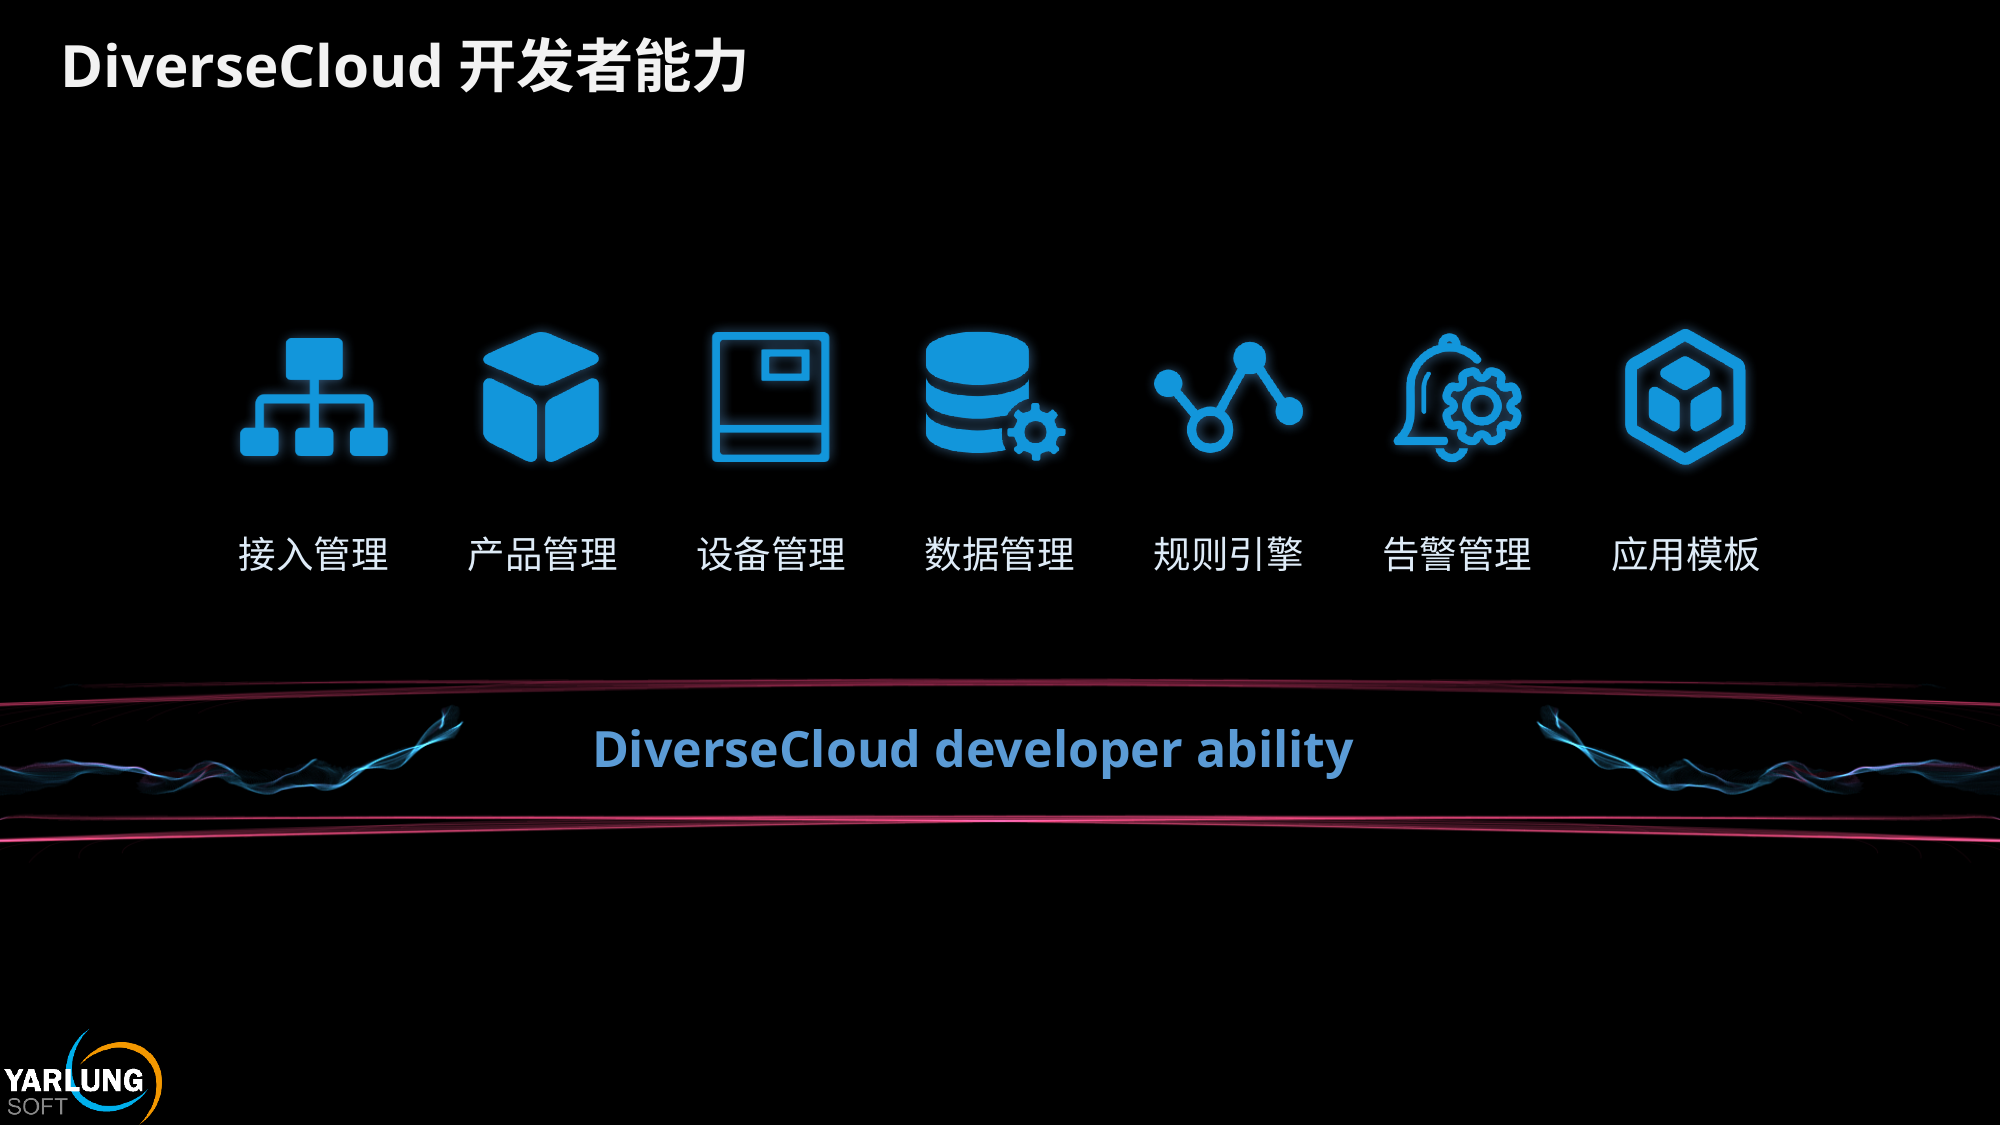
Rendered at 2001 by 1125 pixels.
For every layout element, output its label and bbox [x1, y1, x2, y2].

picture [0, 21, 2000, 1016]
picture [4, 1028, 162, 1125]
